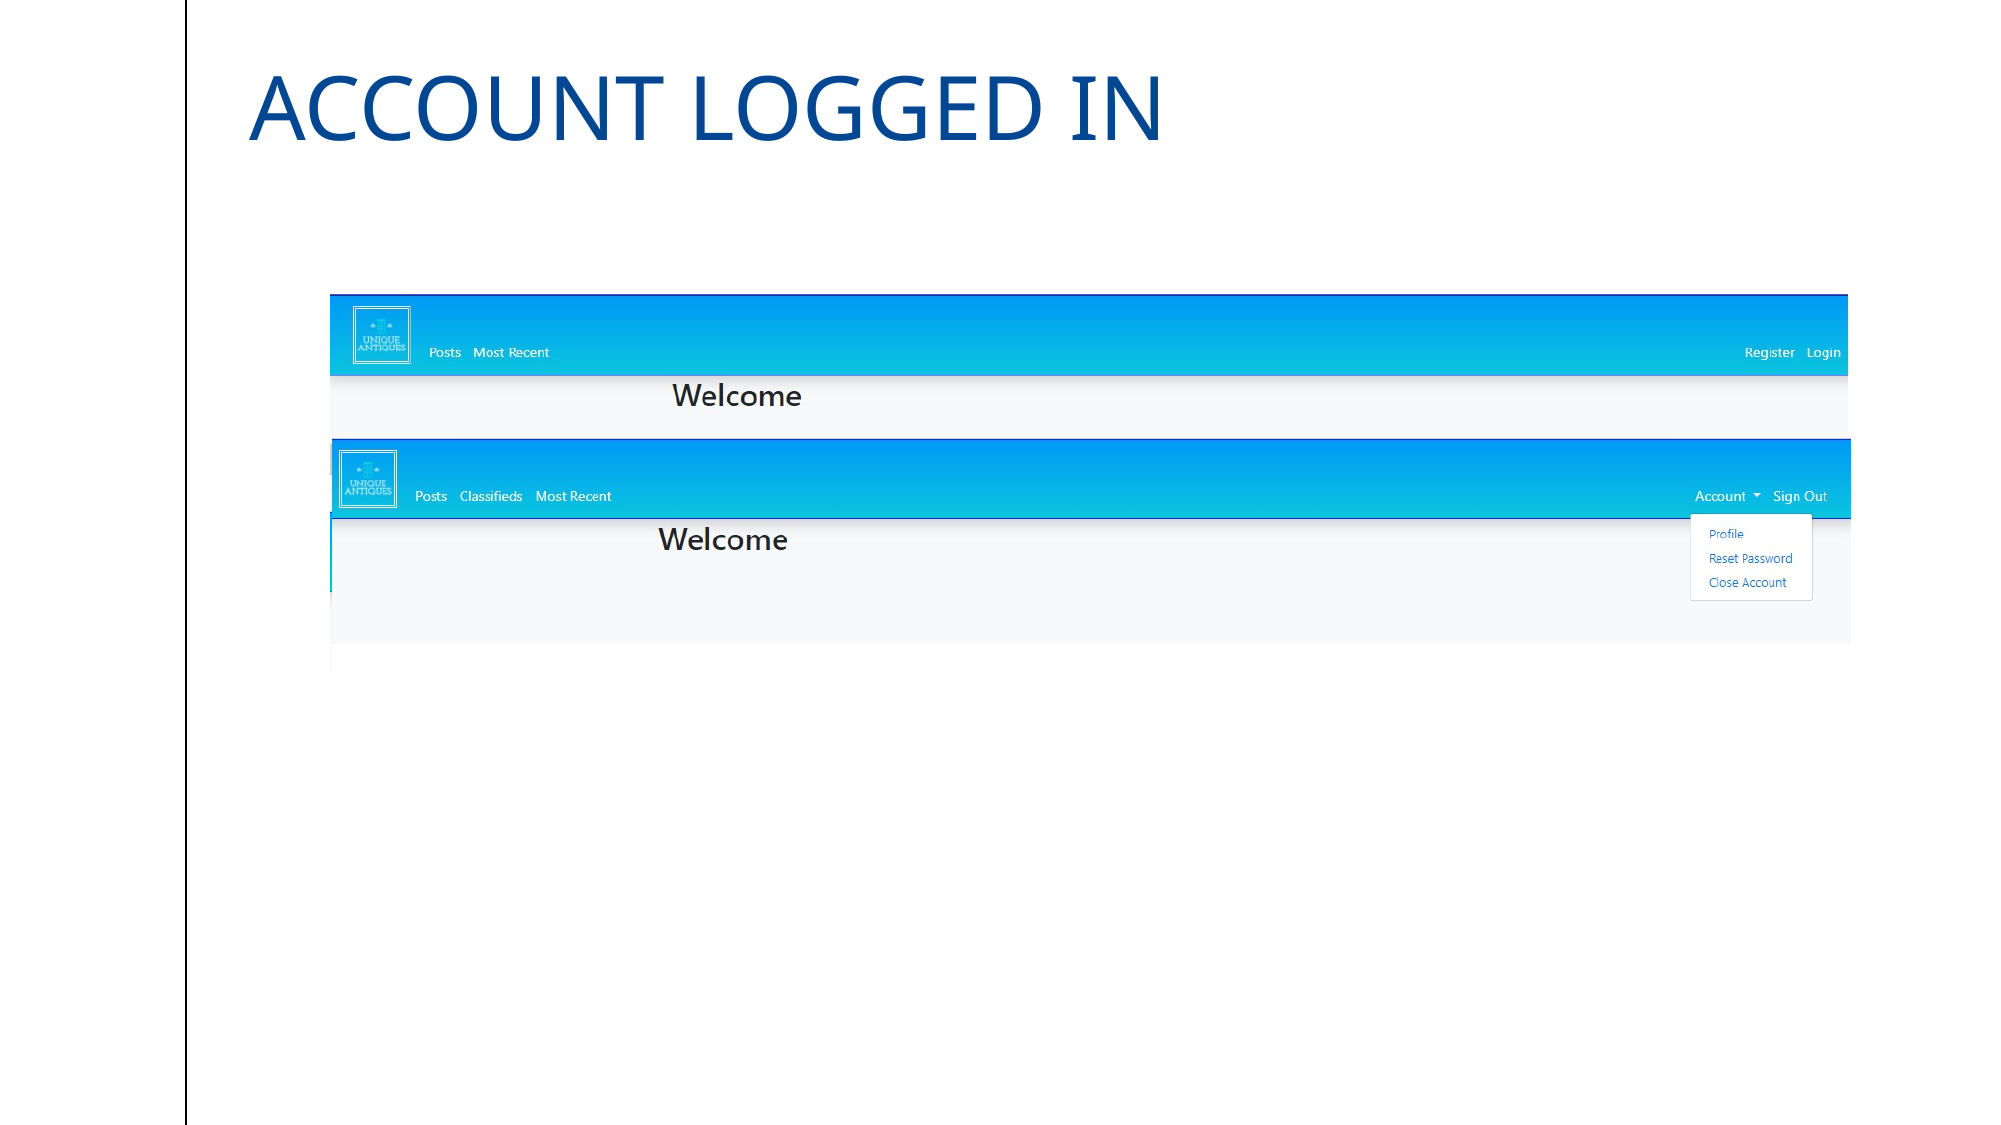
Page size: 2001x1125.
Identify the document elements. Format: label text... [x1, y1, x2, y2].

title account logged in [249, 55, 1943, 168]
picture [329, 294, 1851, 673]
picture [569, 491, 614, 504]
picture [1804, 491, 1826, 503]
